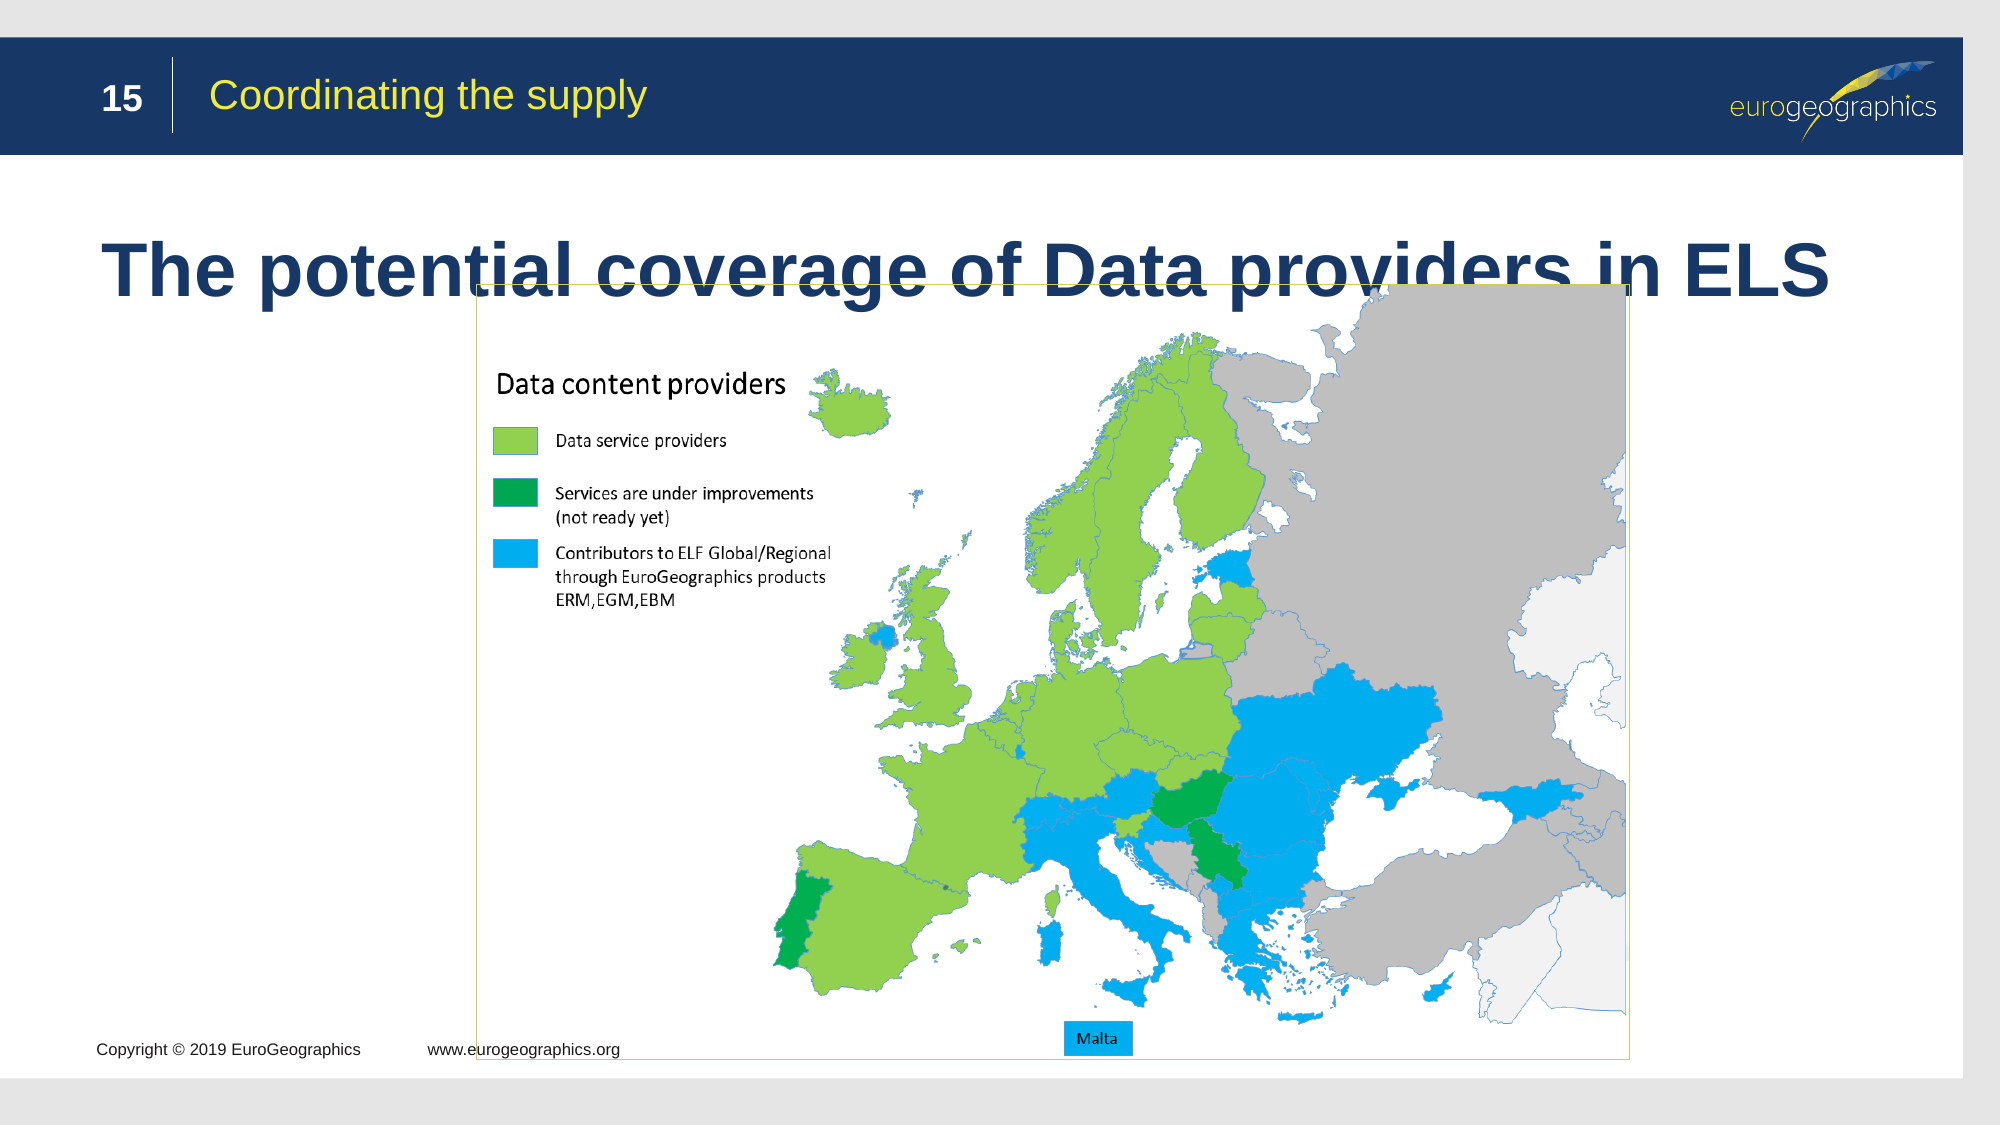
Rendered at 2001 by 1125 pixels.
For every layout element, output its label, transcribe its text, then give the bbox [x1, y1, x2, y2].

footer Copyright © 2019 EuroGeographics www.eurogeographics.org [81, 1018, 757, 1079]
list Coordinating the supply [193, 65, 817, 129]
slide_number 15 [86, 66, 166, 127]
title The potential coverage of Data providers in ELS [86, 218, 1863, 325]
picture [476, 284, 1630, 1060]
